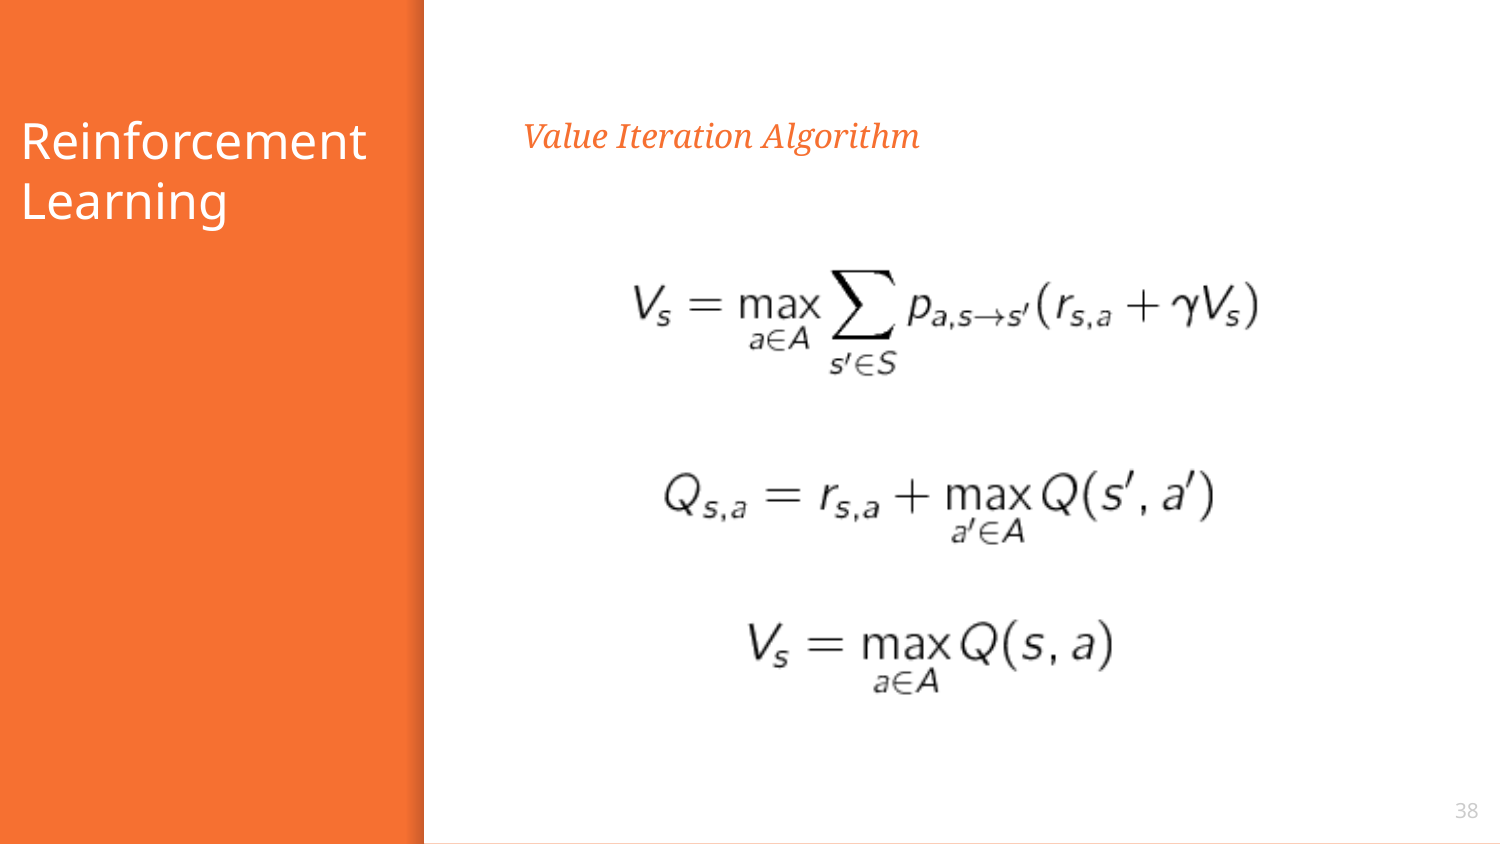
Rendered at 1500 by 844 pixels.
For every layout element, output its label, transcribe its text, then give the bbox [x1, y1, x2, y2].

list Value Iteration Algorithm [506, 94, 1425, 293]
picture [655, 463, 1219, 549]
picture [629, 265, 1263, 380]
picture [740, 616, 1118, 700]
slide_number 38 [1403, 779, 1494, 844]
title Reinforcement Learning [5, 94, 409, 748]
